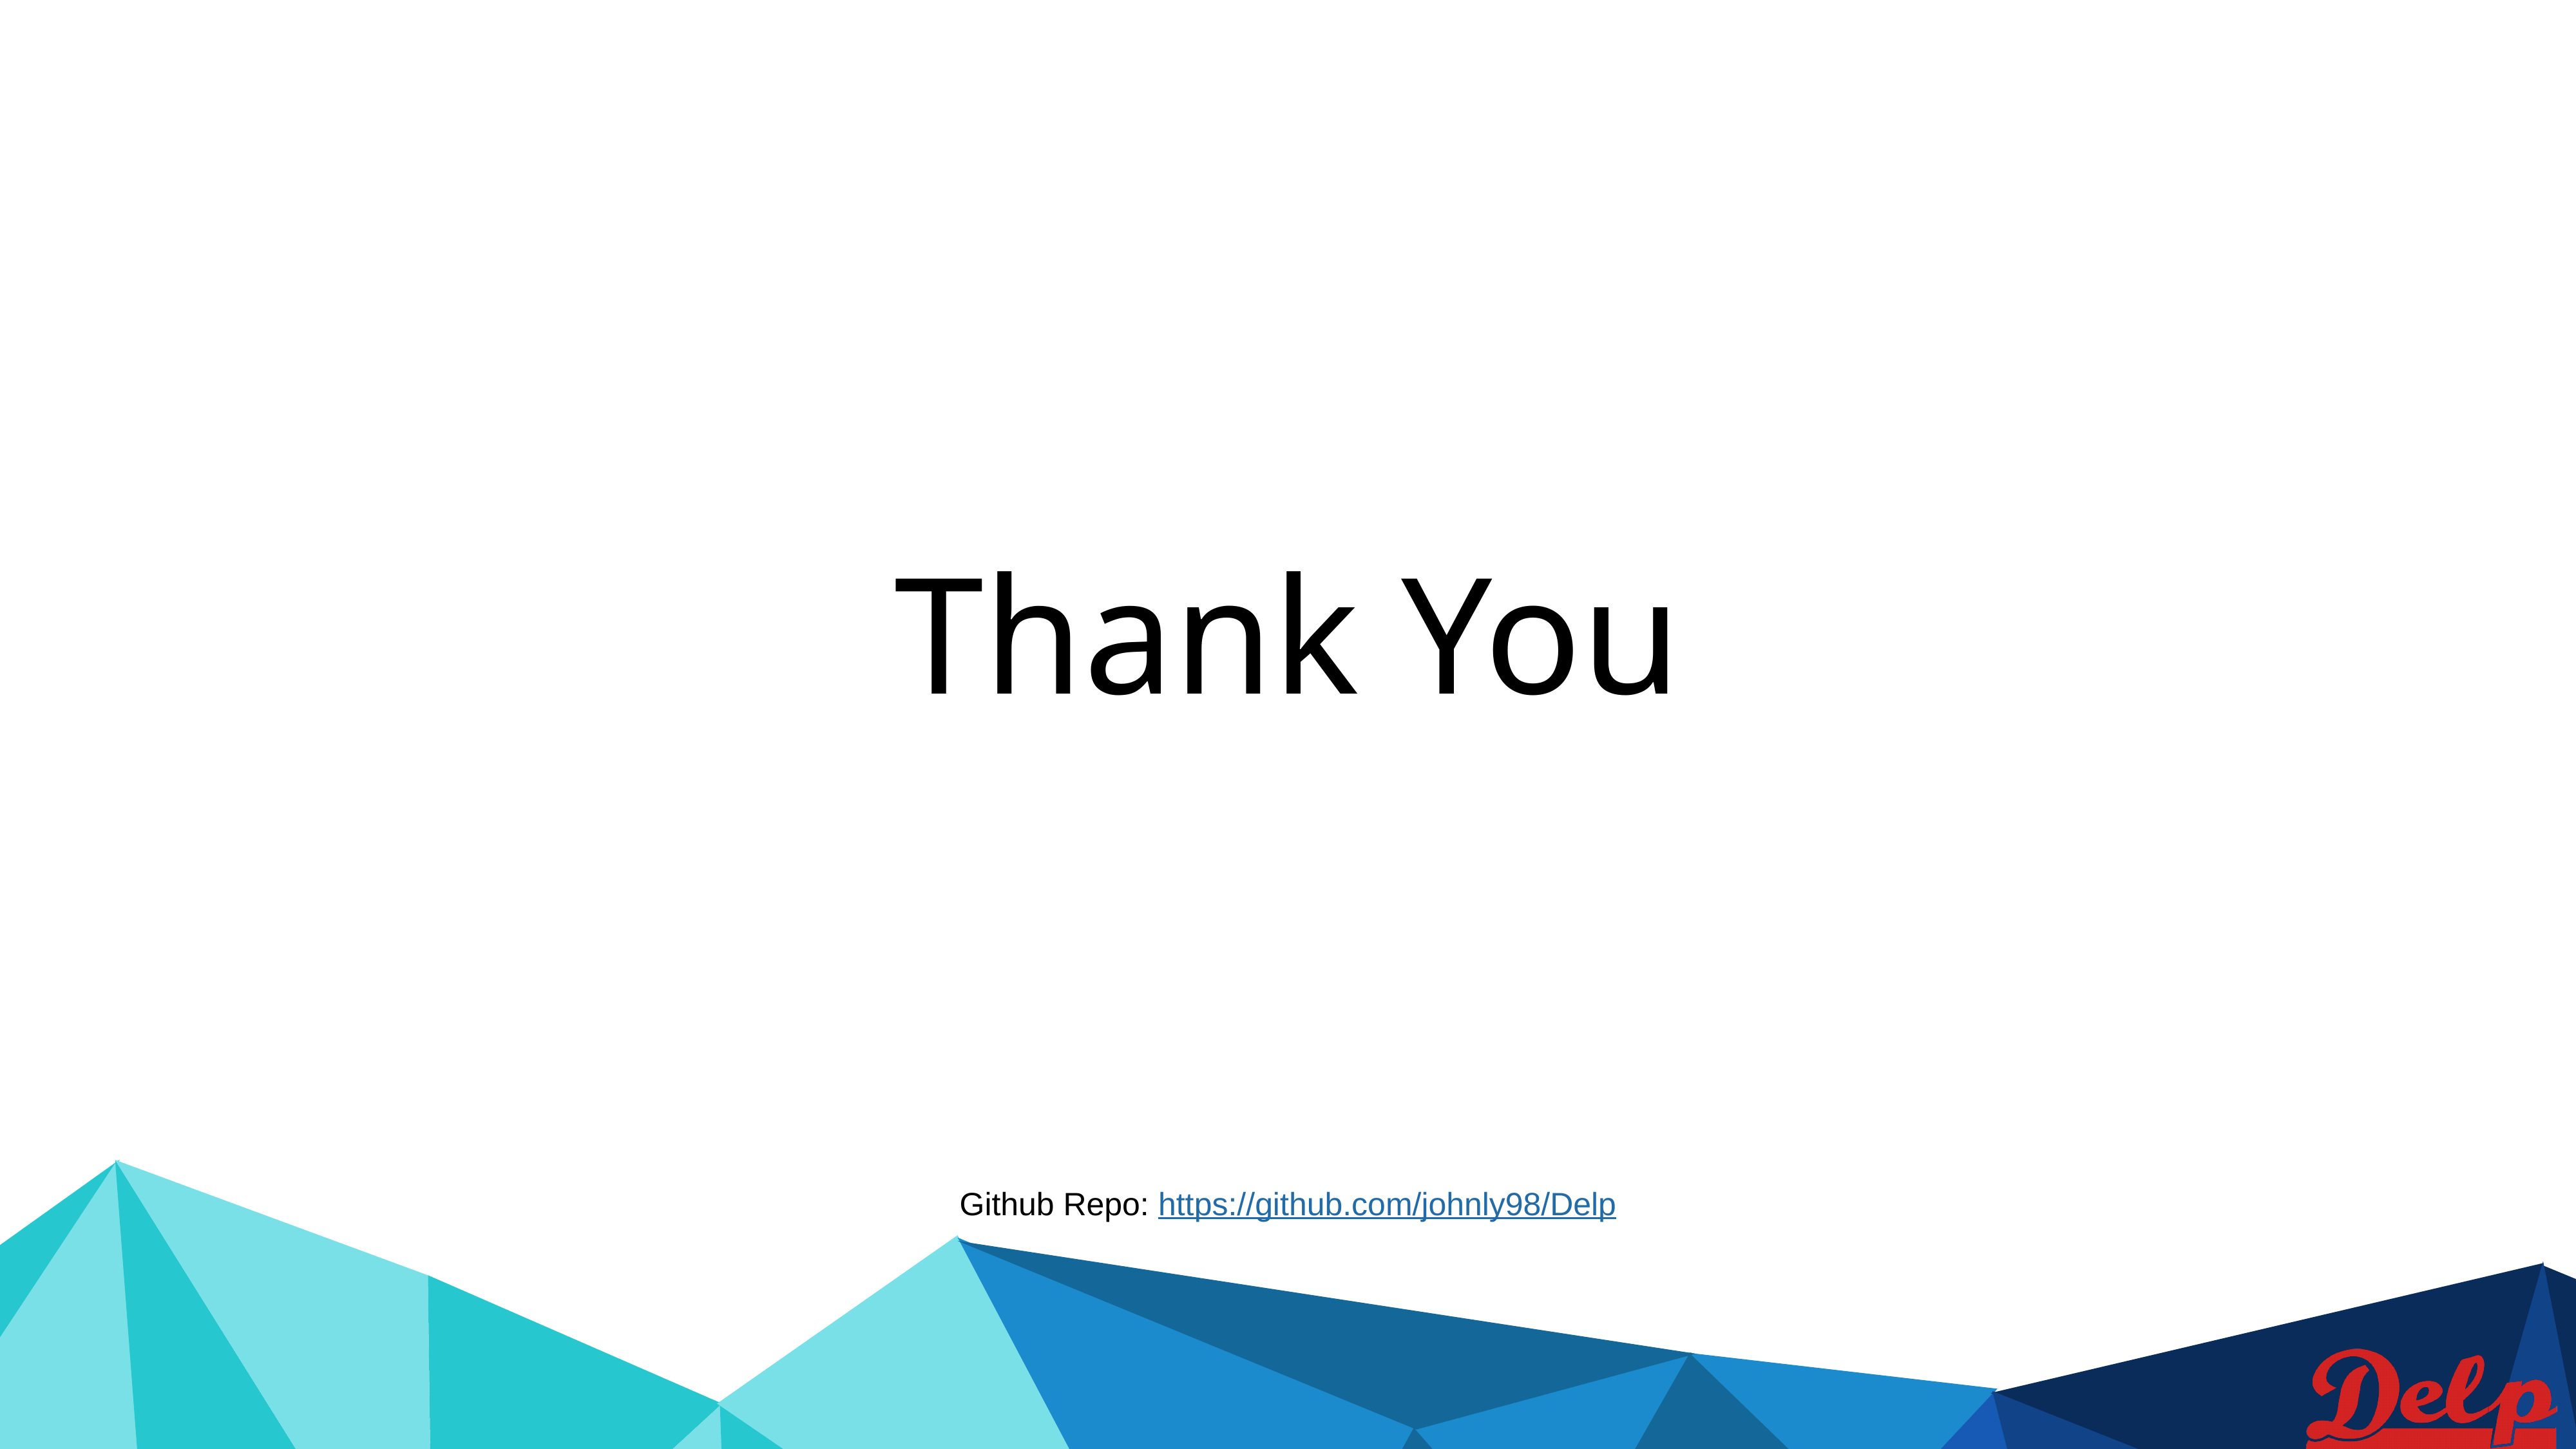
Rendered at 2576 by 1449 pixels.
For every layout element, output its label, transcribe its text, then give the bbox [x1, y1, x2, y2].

text_box Github Repo: https://github.com/johnly98/Delp [920, 1044, 1656, 1361]
picture [2286, 1337, 2576, 1449]
text_box Thank You [731, 523, 1845, 926]
